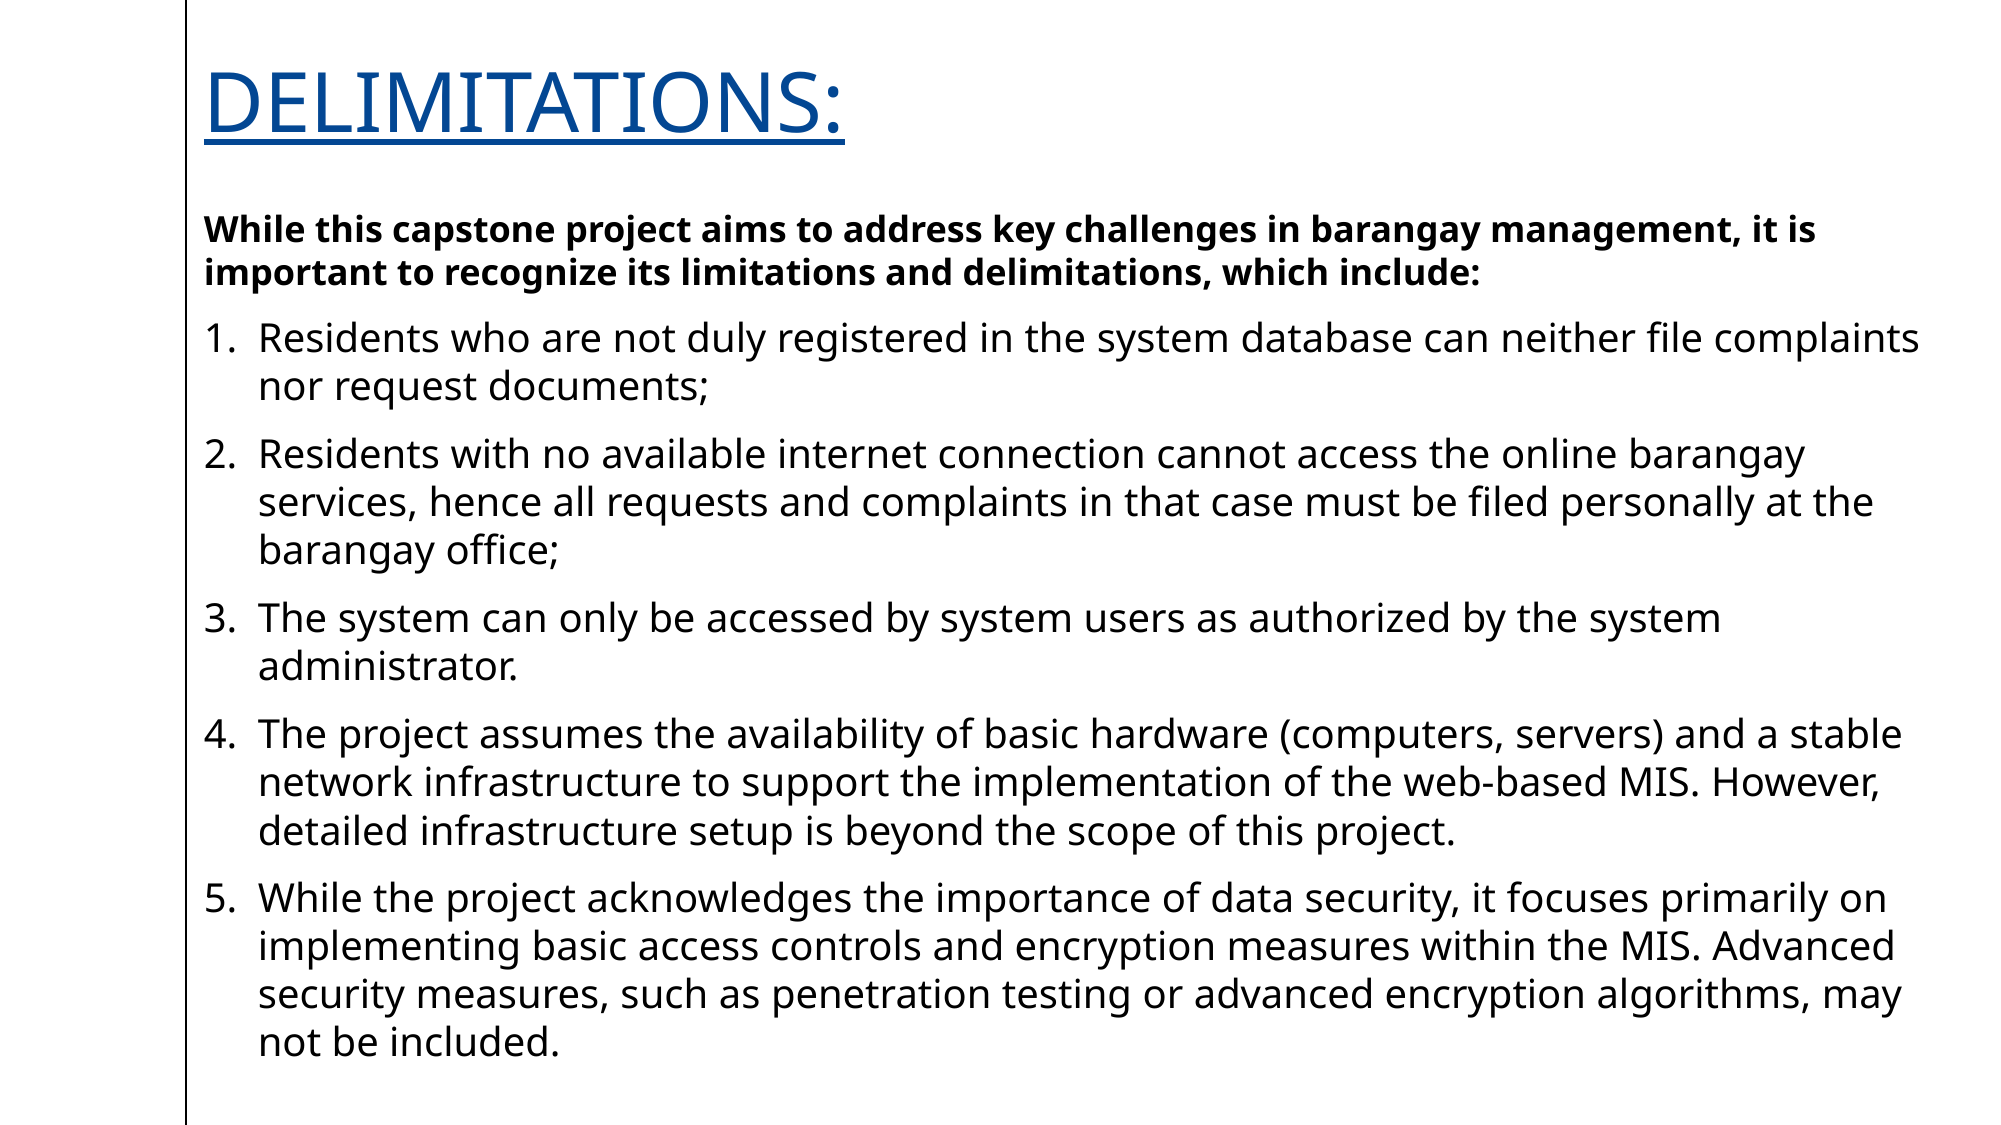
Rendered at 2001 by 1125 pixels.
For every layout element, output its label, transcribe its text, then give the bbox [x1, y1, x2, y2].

list While this capstone project aims to address key challenges in barangay management, it is important to recognize its limitations and delimitations, which include: Residents who are not duly registered in the system database can neither file complaints nor request documents; Residents with no available internet connection cannot access the online barangay services, hence all requests and complaints in that case must be filed personally at the barangay office; The system can only be accessed by system users as authorized by the system administrator. The project assumes the availability of basic hardware (computers, servers) and a stable network infrastructure to support the implementation of the web-based MIS. However, detailed infrastructure setup is beyond the scope of this project. While the project acknowledges the importance of data security, it focuses primarily on implementing basic access controls and encryption measures within the MIS. Advanced security measures, such as penetration testing or advanced encryption algorithms, may not be included. [204, 199, 1943, 1074]
title Delimitations: [204, 53, 876, 158]
